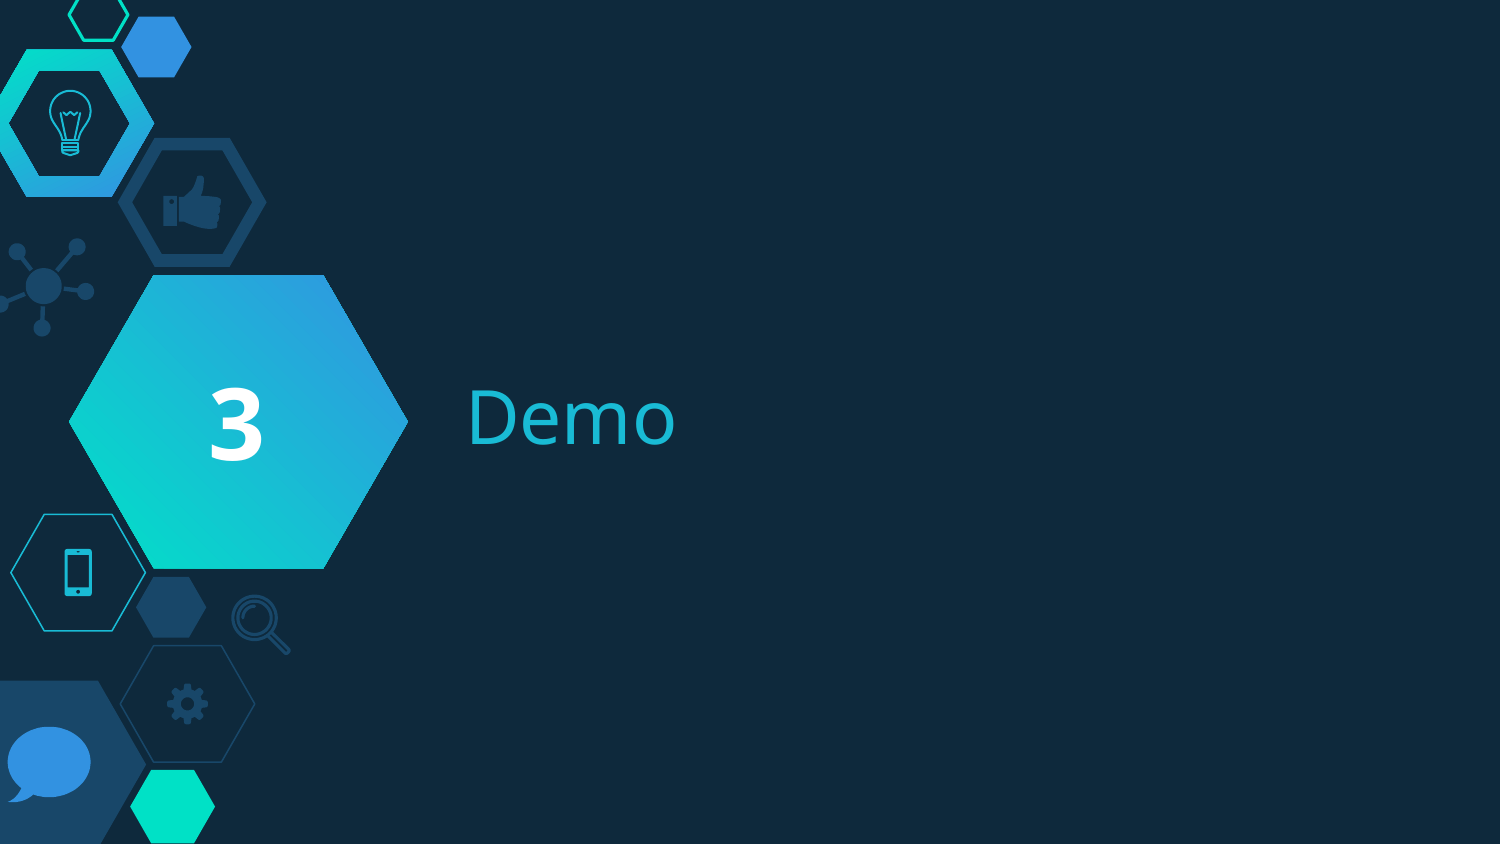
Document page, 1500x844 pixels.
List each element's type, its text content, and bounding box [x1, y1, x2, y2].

text_box 3 [67, 274, 407, 566]
title Demo [450, 284, 1375, 475]
